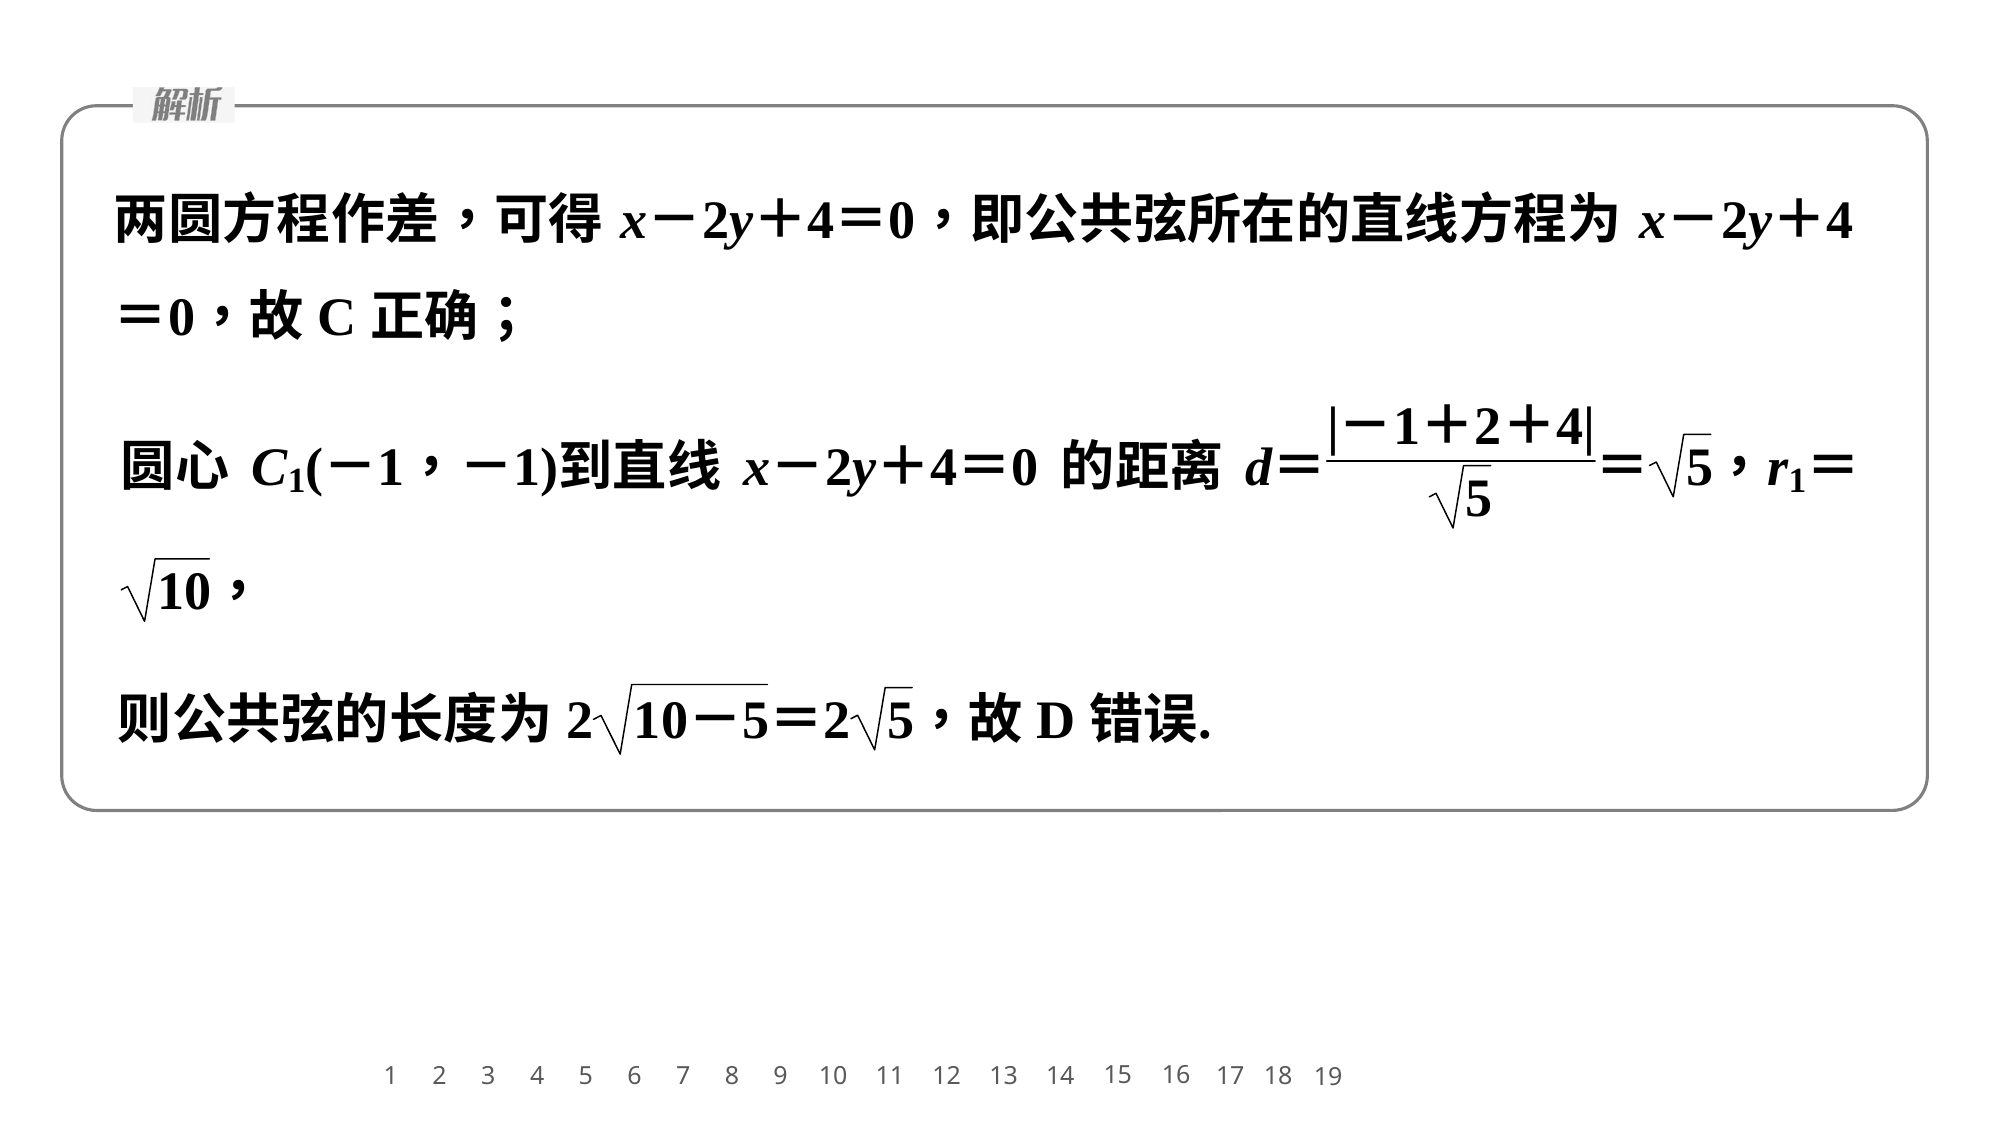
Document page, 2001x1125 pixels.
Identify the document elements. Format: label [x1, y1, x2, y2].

text_box [117, 668, 1858, 767]
text_box [114, 170, 1854, 366]
text_box [120, 378, 1861, 640]
text_box [61, 87, 1928, 811]
